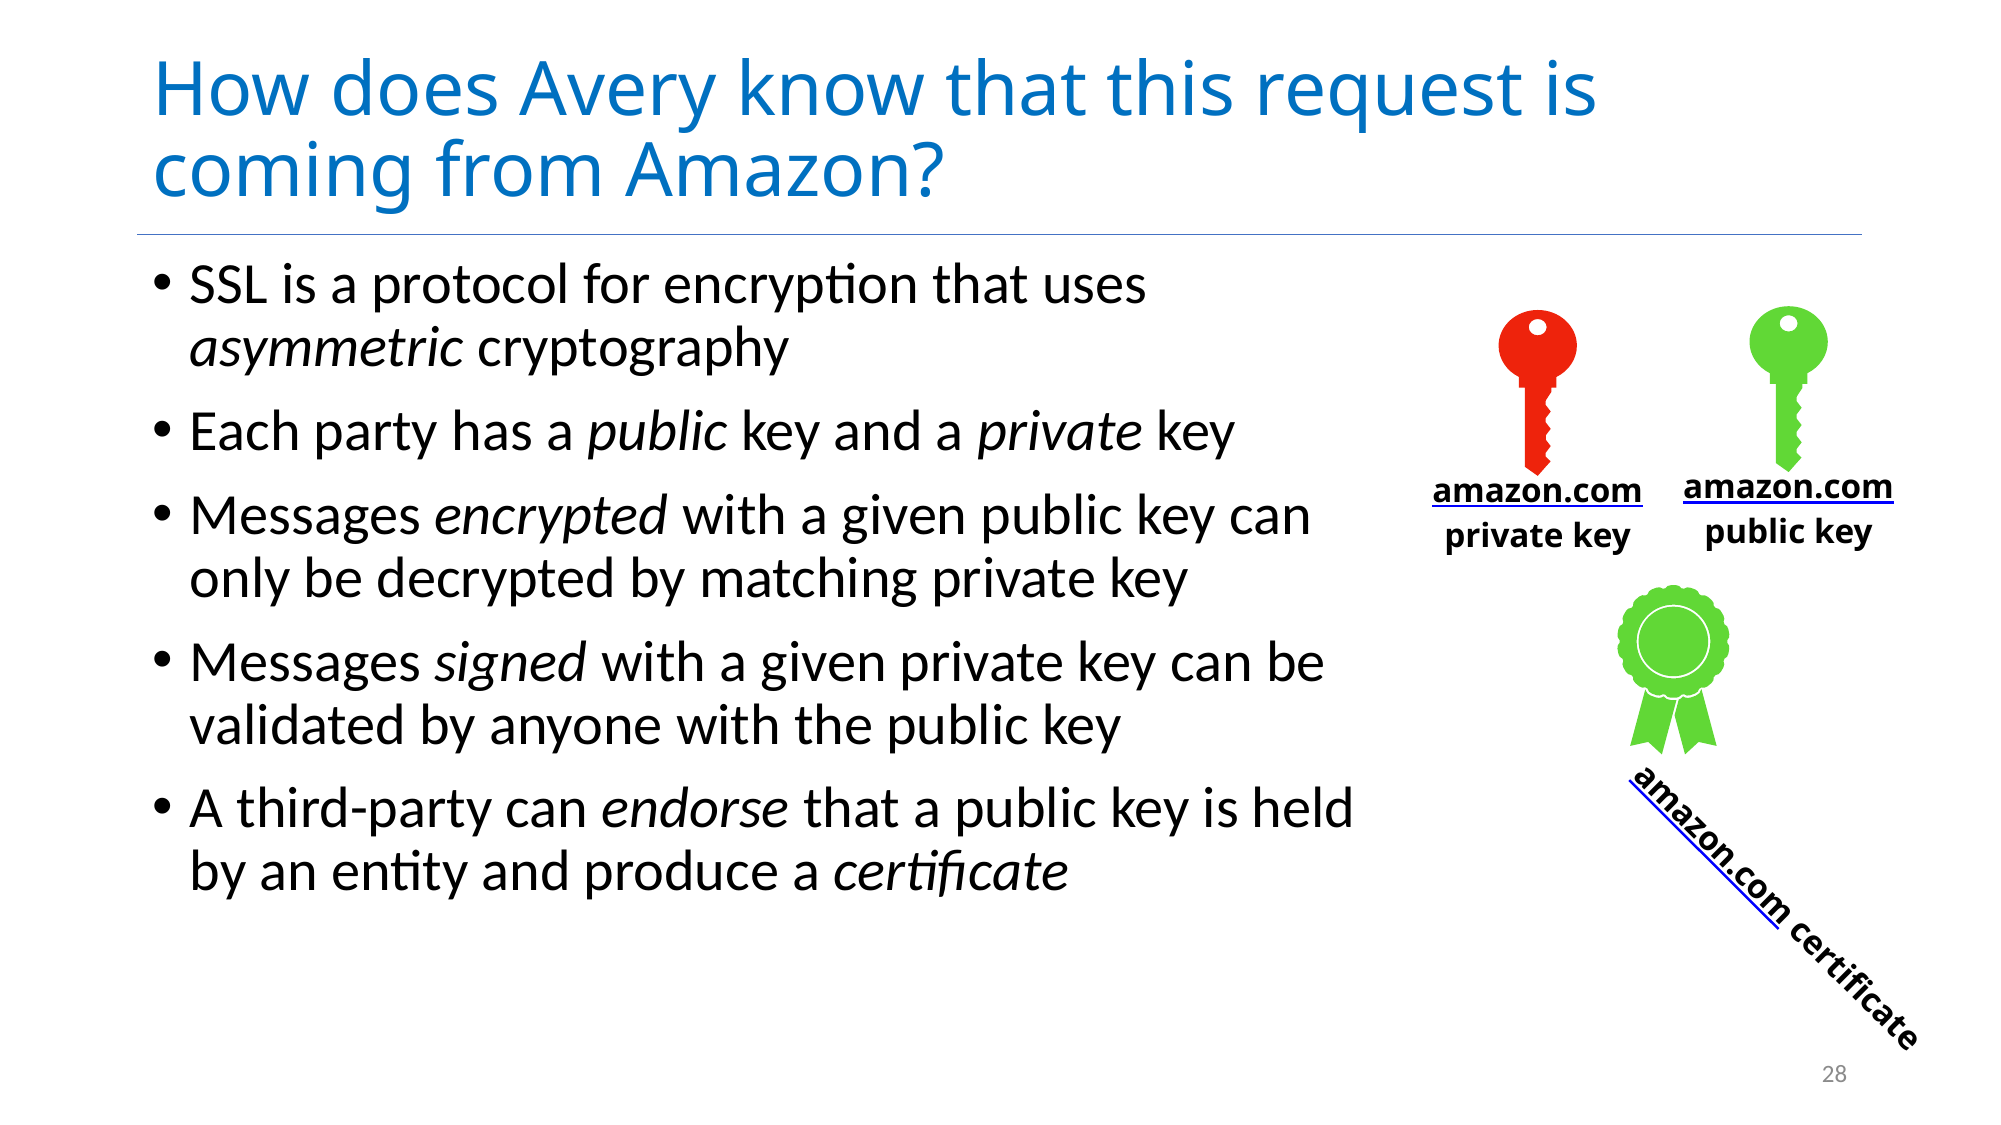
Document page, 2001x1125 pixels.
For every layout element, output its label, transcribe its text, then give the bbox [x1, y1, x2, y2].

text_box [1412, 309, 1664, 512]
title How does Avery know that this request is coming from Amazon? [137, 3, 1863, 221]
list SSL is a protocol for encryption that uses asymmetric cryptography Each party has a public key and a private key Messages encrypted with a given public key can only be decrypted by matching private key Messages signed with a given private key can be validated by anyone with the public key A third-party can endorse that a public key is held by an entity and produce a certificate [137, 246, 1432, 960]
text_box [1617, 585, 1882, 1013]
slide_number 28 [1412, 1042, 1863, 1103]
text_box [1663, 306, 1914, 508]
